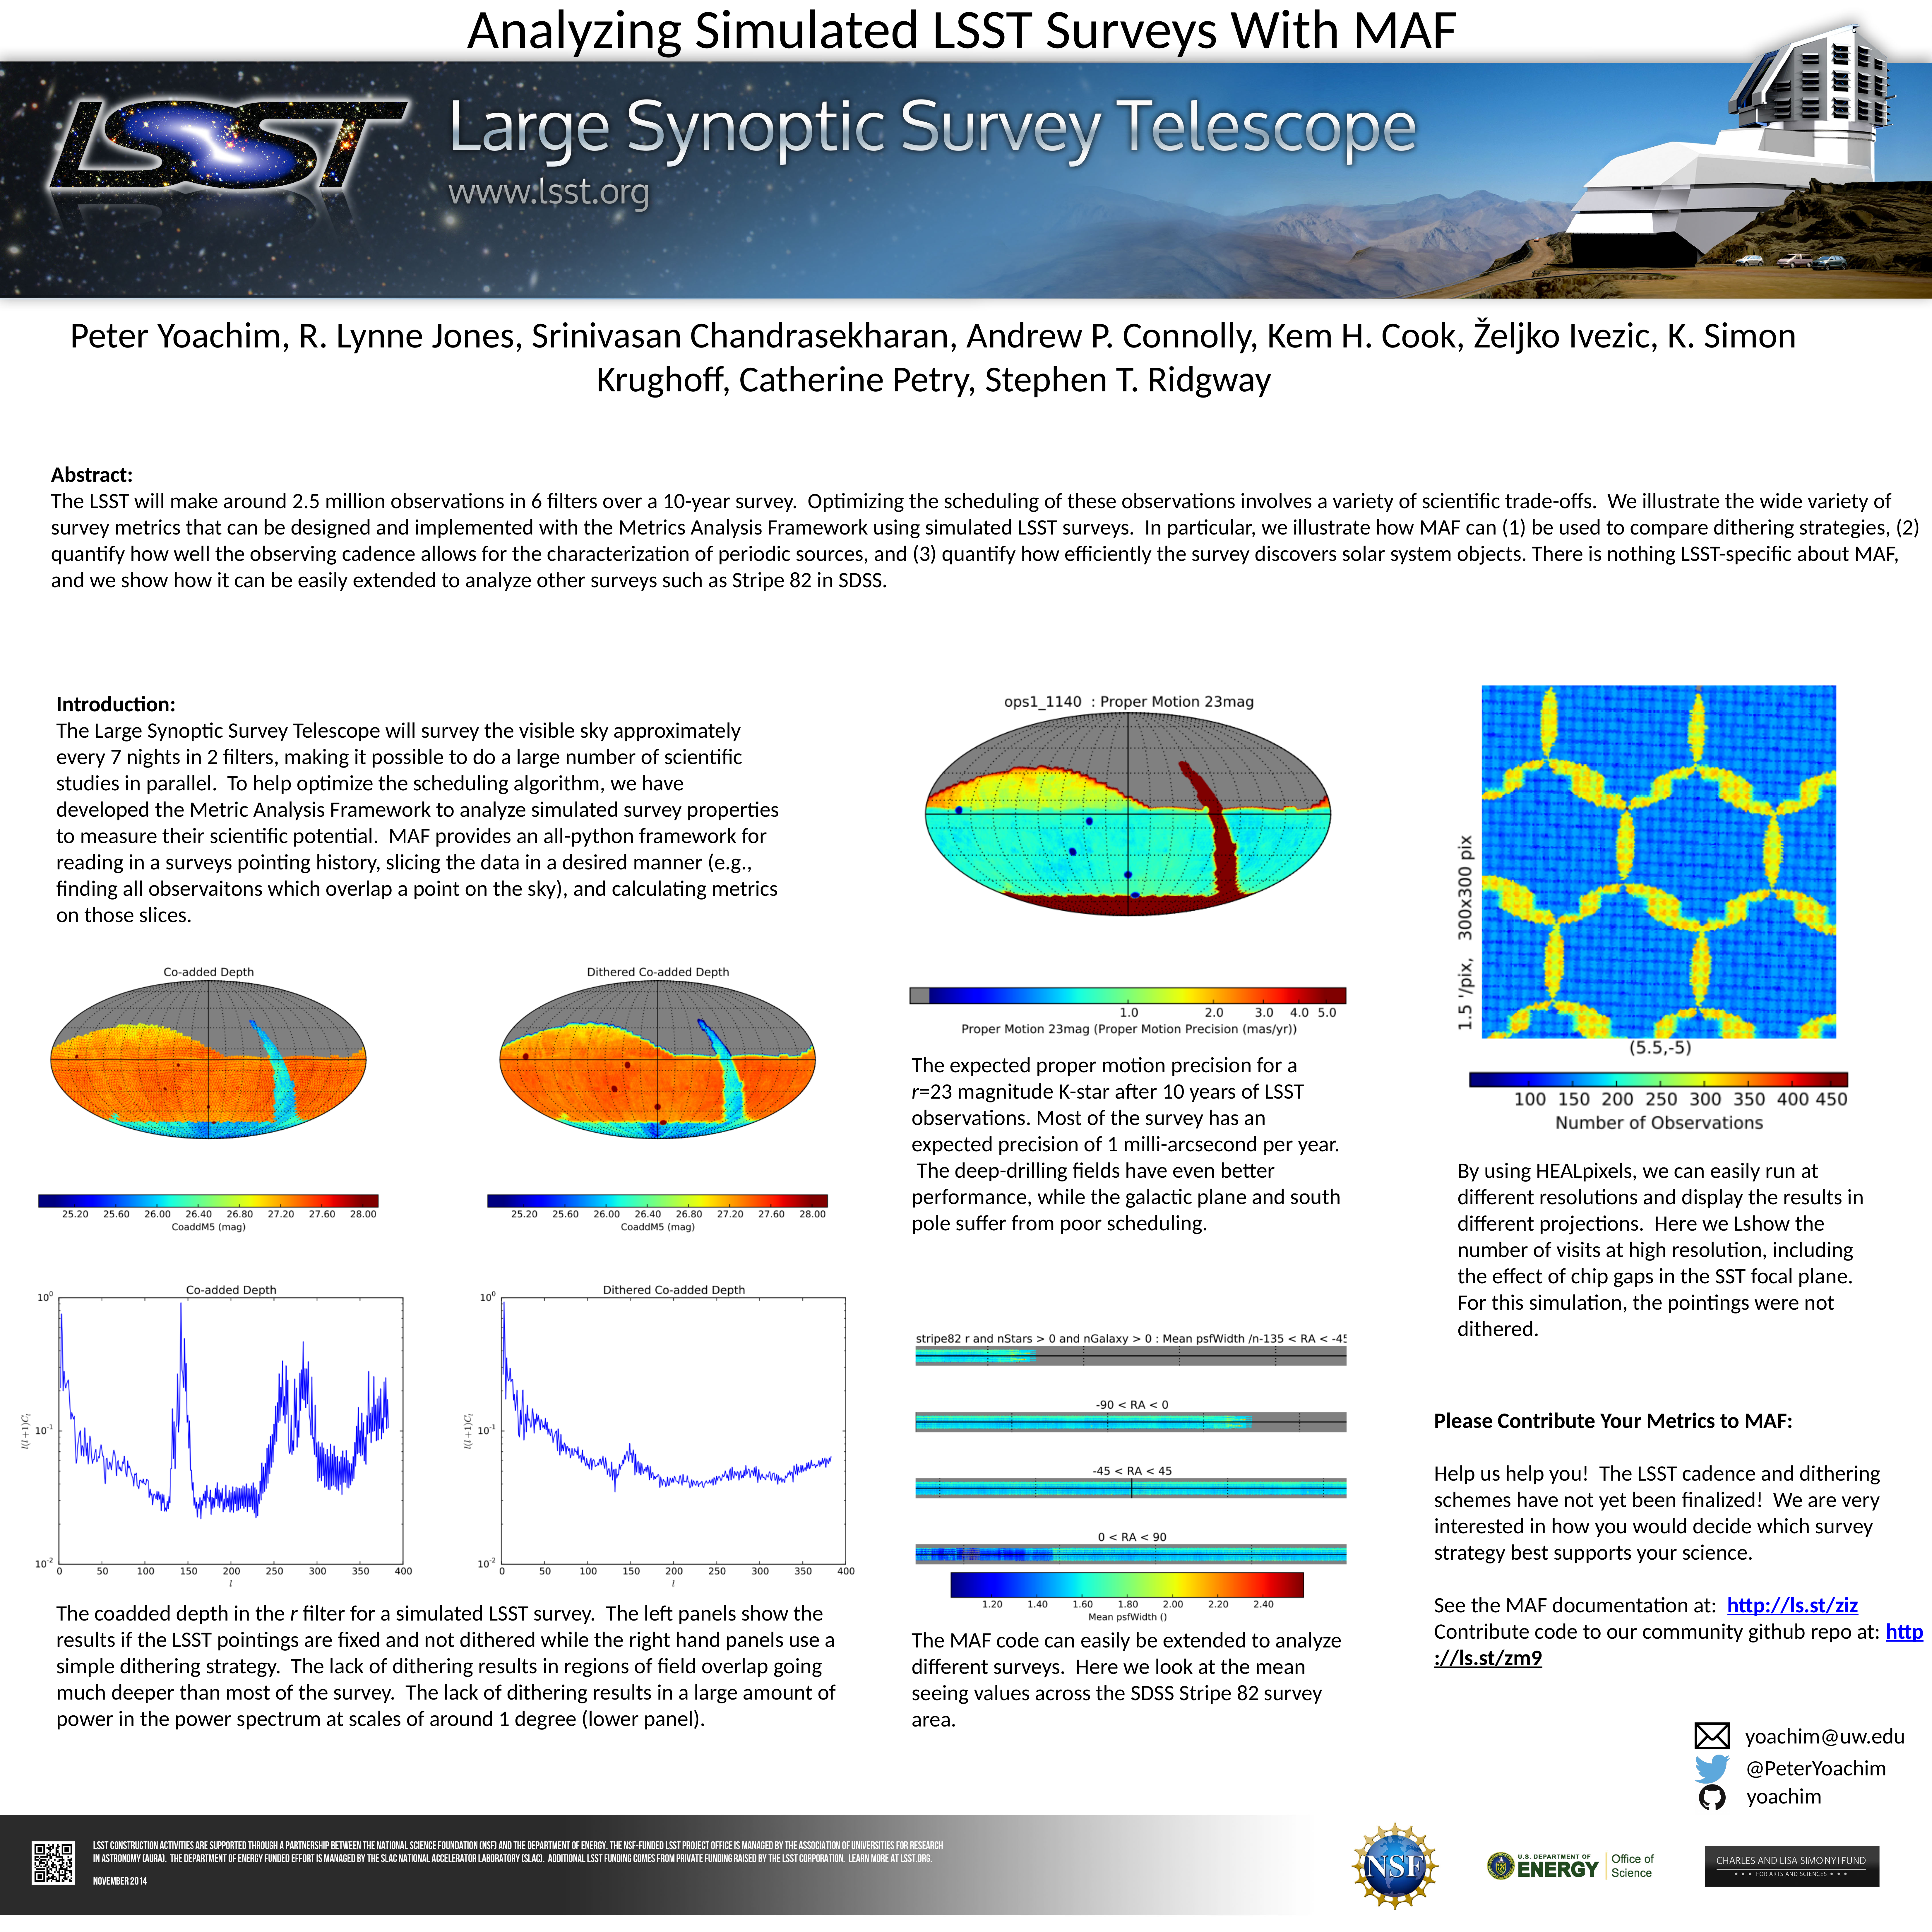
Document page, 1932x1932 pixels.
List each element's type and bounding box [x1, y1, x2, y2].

picture [0, 0, 1932, 1932]
text_box [1453, 682, 1869, 1345]
text_box [907, 1316, 1347, 1734]
text_box [4, 950, 889, 1734]
text_box [907, 693, 1347, 1239]
text_box [1695, 1719, 1932, 1815]
